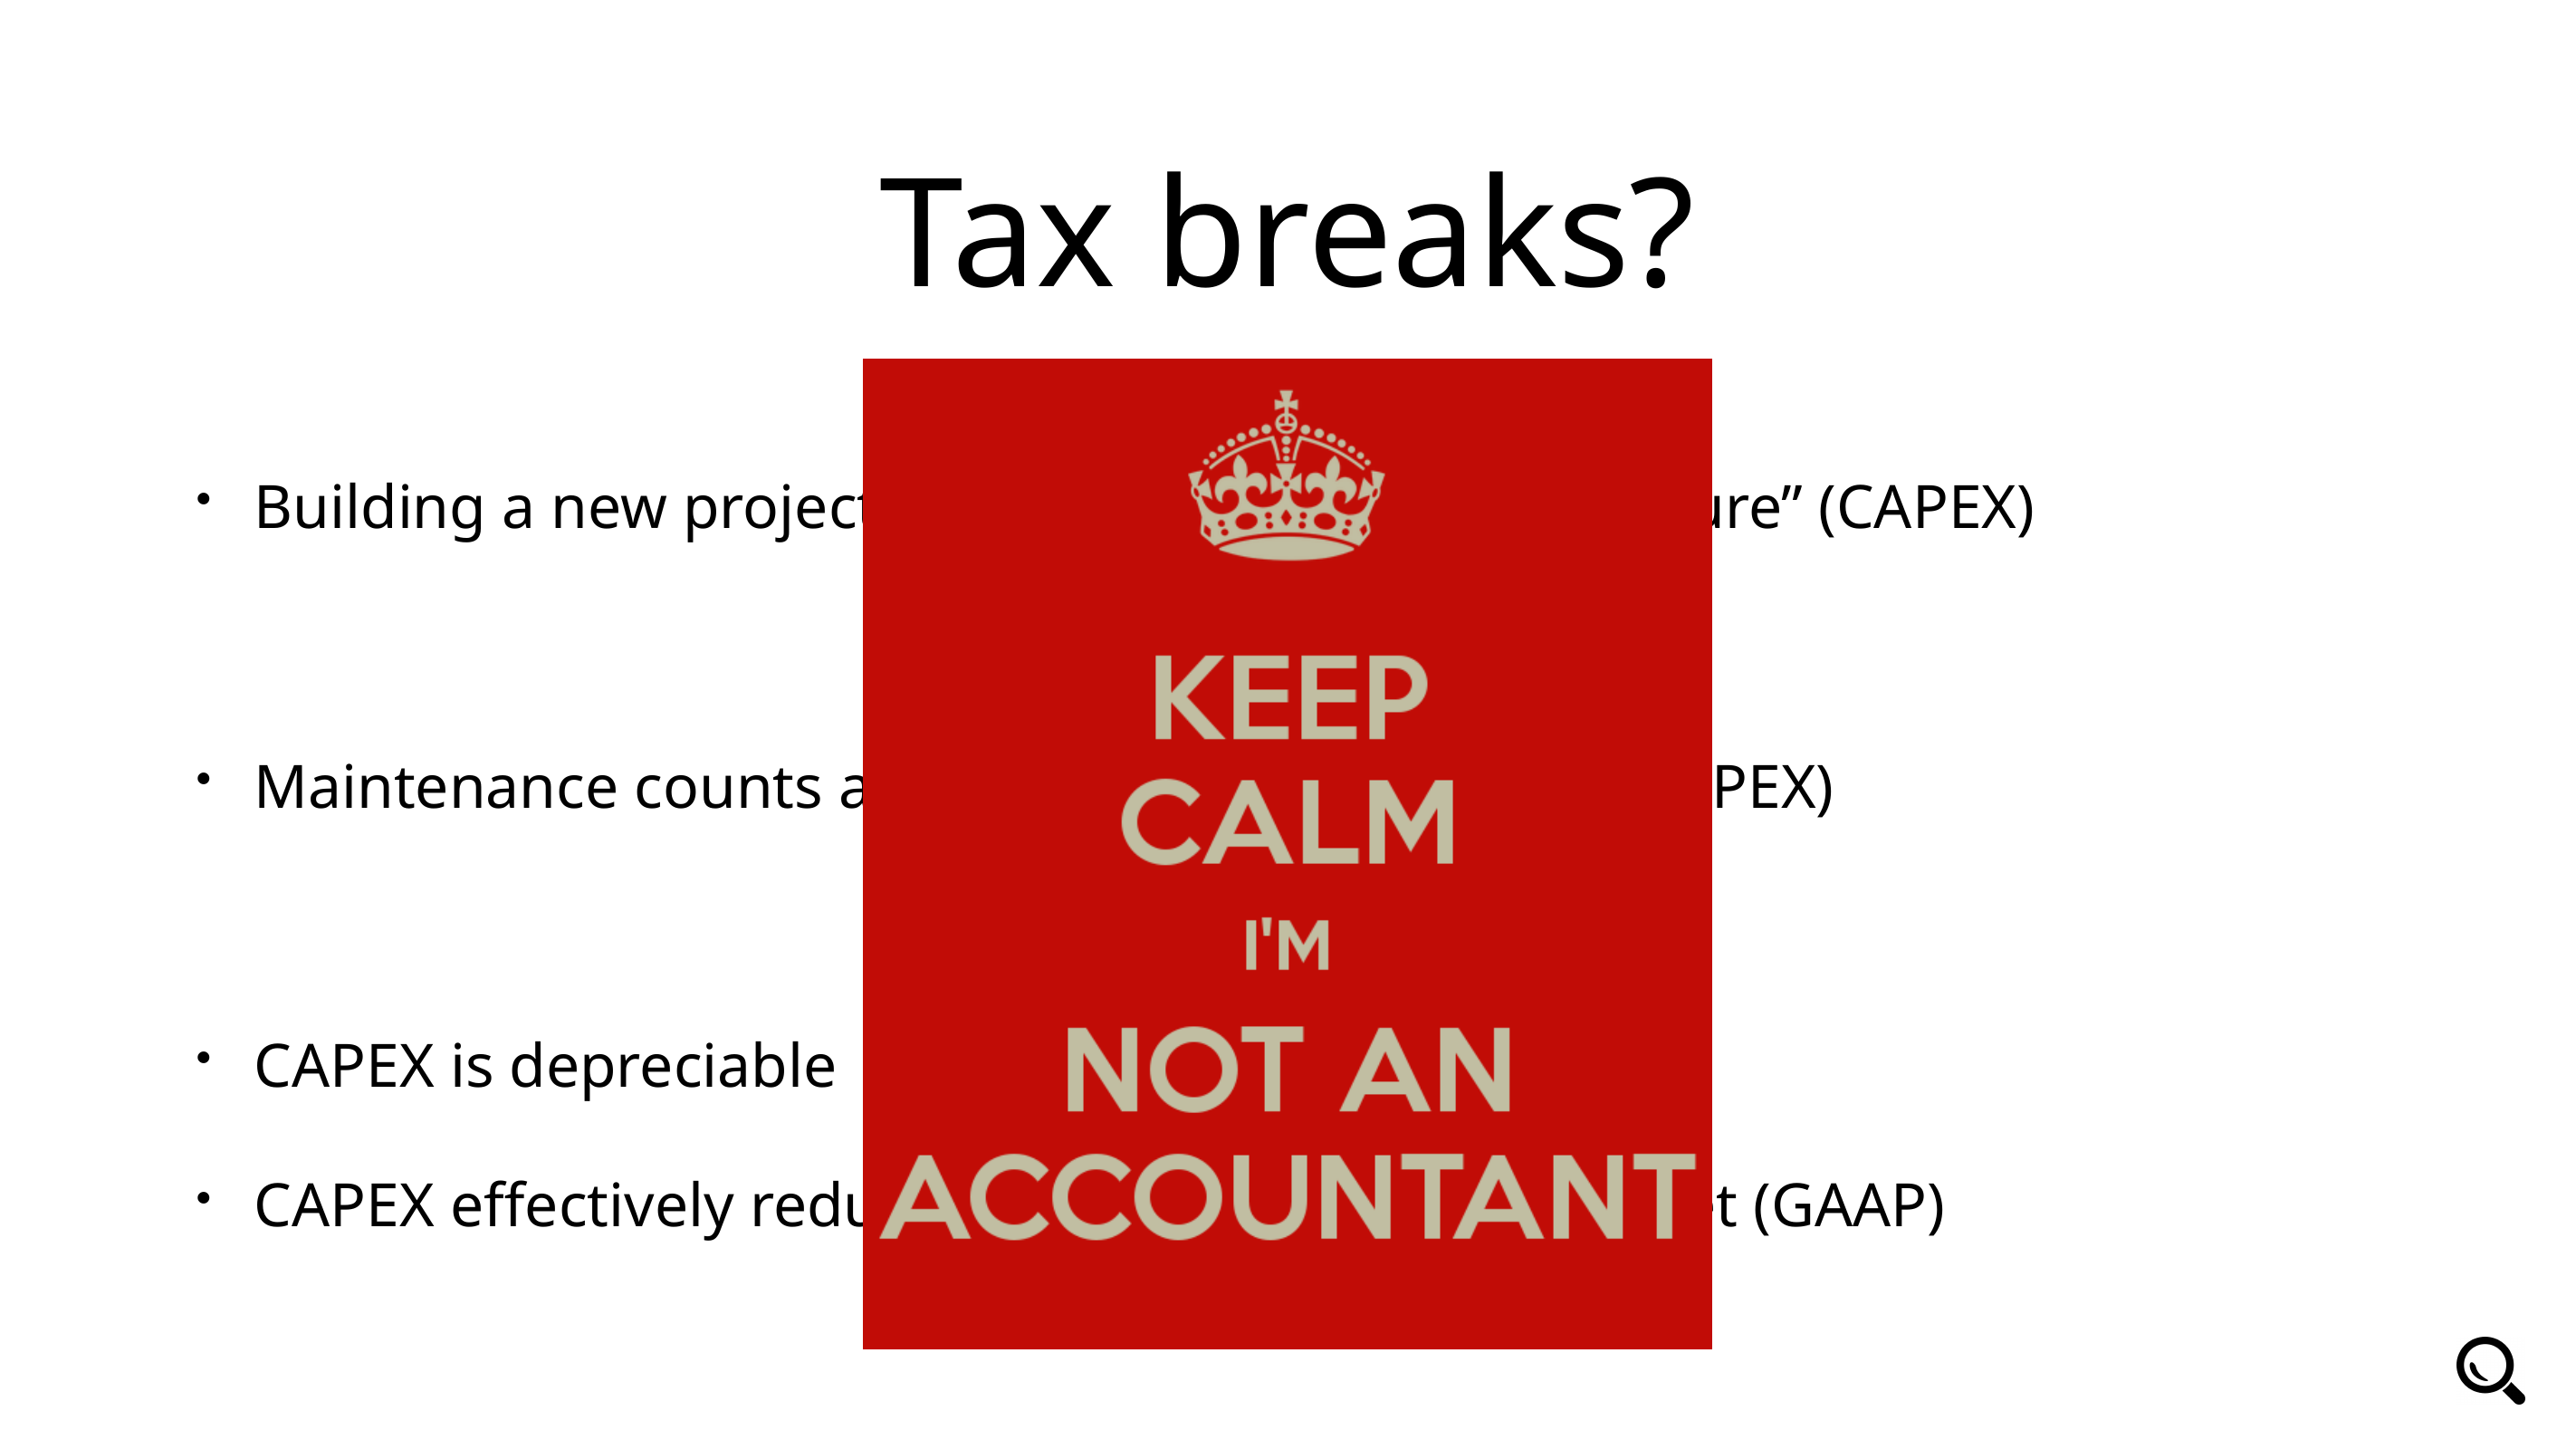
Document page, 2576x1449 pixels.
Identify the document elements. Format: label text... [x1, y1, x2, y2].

title Tax breaks? [187, 65, 2388, 386]
list Building a new project counts as a “capital expenditure” (CAPEX) Maintenance counts as “operational expenditure” (OPEX) CAPEX is depreciable CAPEX effectively reduces OPEX on the balance sheet (GAAP) [187, 386, 858, 1321]
list Building a new project counts as a “capital expenditure” (CAPEX) Maintenance counts as “operational expenditure” (OPEX) CAPEX is depreciable CAPEX effectively reduces OPEX on the balance sheet (GAAP) [1719, 386, 2388, 1321]
picture [2456, 1337, 2525, 1406]
picture [863, 358, 1712, 1349]
